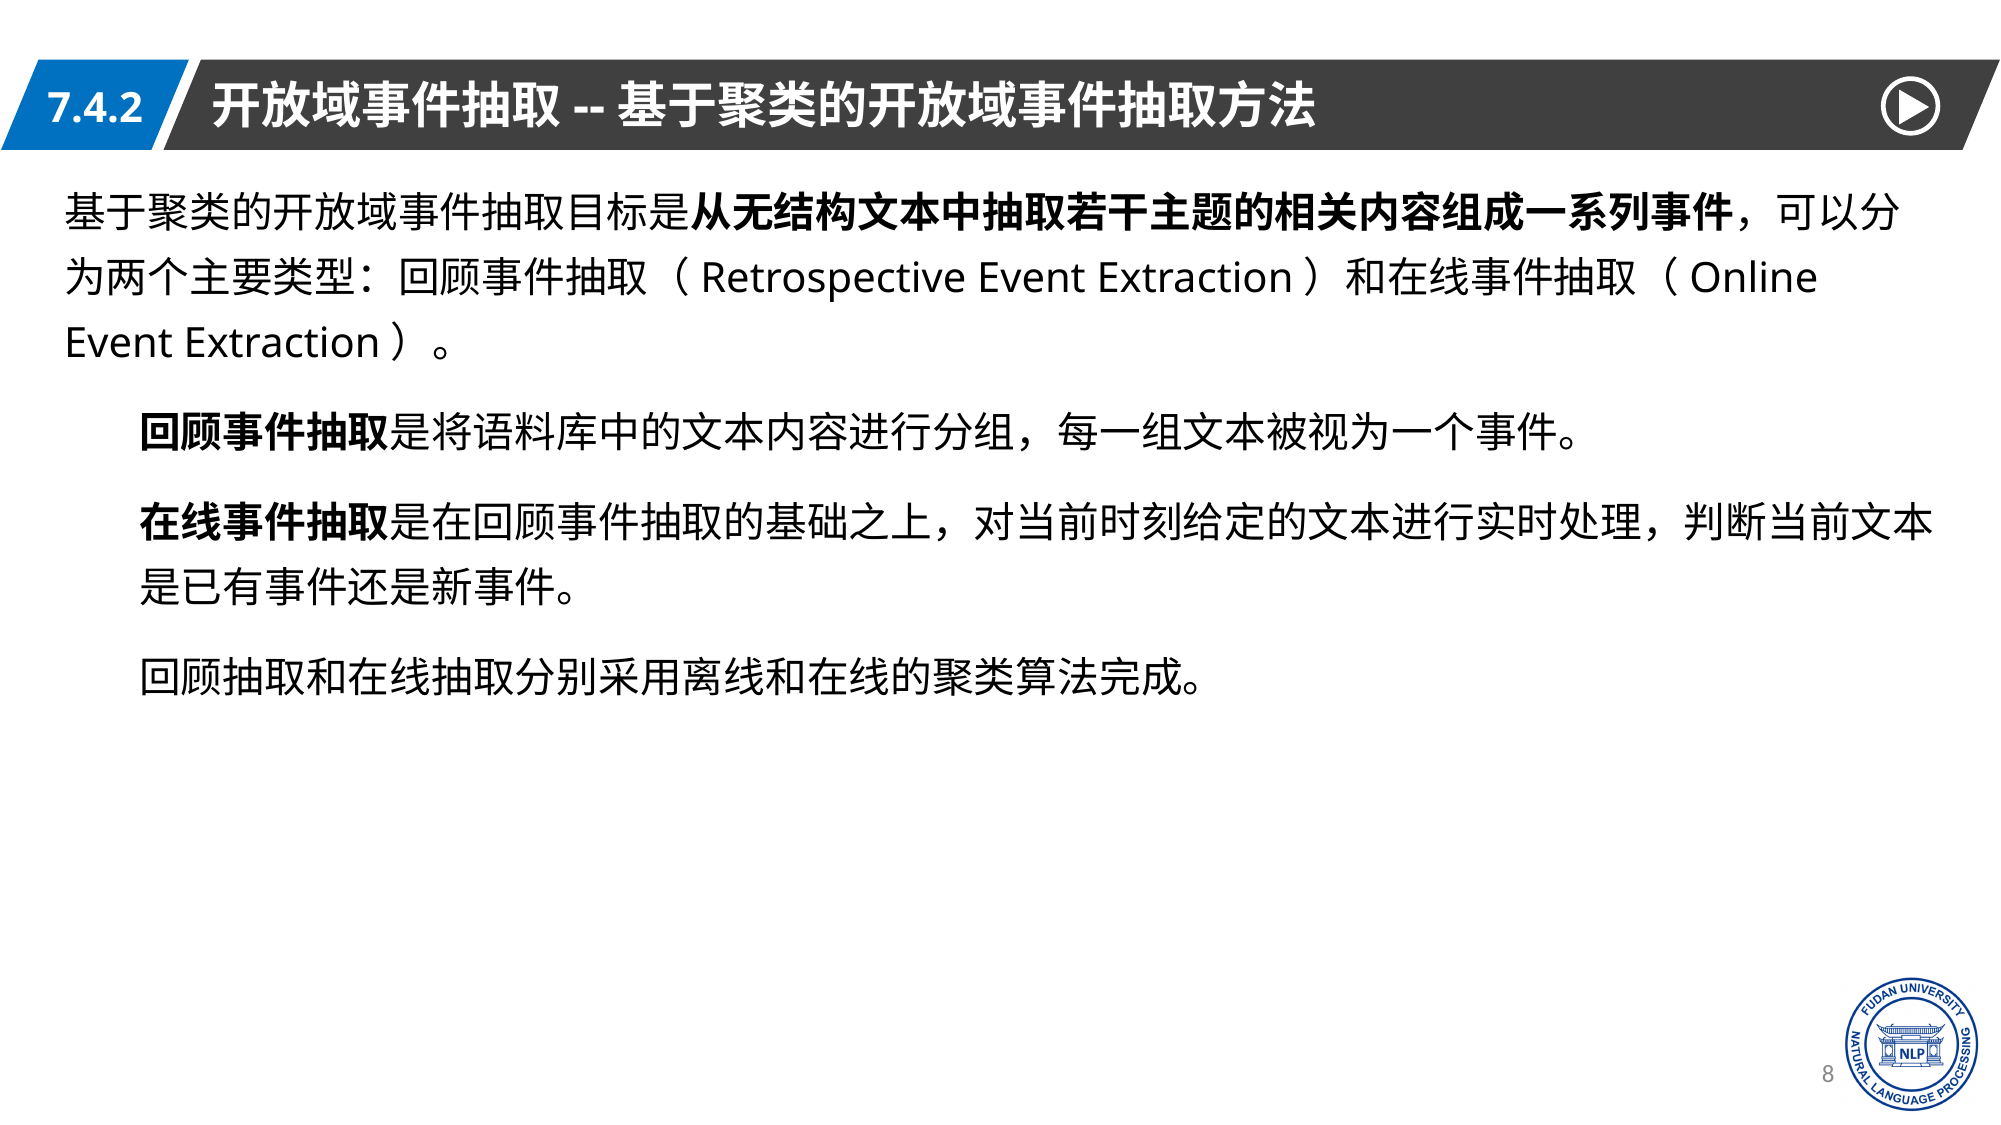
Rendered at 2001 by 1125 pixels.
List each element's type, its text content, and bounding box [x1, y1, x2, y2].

text_box [32, 59, 189, 120]
text_box 开放域事件抽取--基于聚类的开放域事件抽取方法 [196, 66, 1332, 142]
text_box 基于聚类的开放域事件抽取目标是从无结构文本中抽取若干主题的相关内容组成一系列事件，可以分为两个主要类型：回顾事件抽取（Retrospective Event Extraction）和在线事件抽取（Online Event Extraction）。 回顾事件抽取是将语料库中的文本内容进行分组，每一组文本被视为一个事件。 在线事件抽取是在回顾事件抽取的基础之上，对当前时刻给定的文本进行实时处理，判断当前文本是已有事件还是新事件。 回顾抽取和在线抽取分别采用离线和在线的聚类算法完成。 [49, 163, 1951, 709]
text_box [1, 89, 157, 150]
text_box 7.4.2 [26, 73, 164, 138]
slide_number 89 [1412, 1042, 1863, 1103]
picture [1834, 972, 1985, 1117]
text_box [1883, 78, 1939, 134]
text_box [163, 59, 2000, 150]
